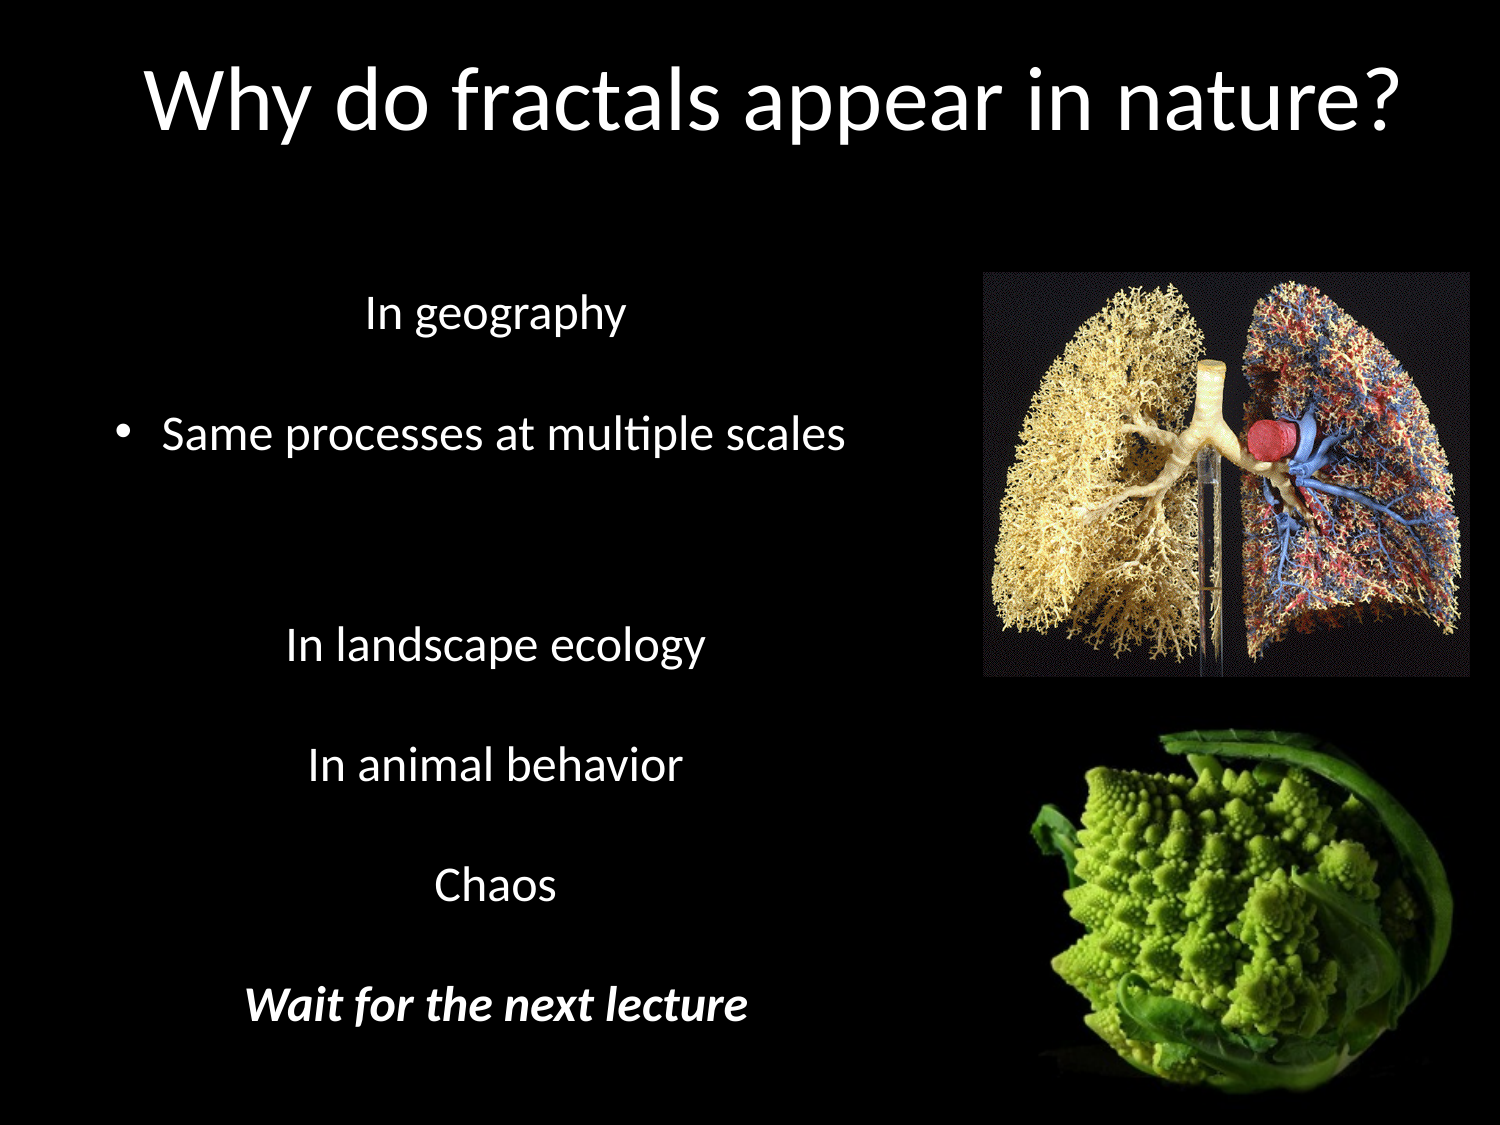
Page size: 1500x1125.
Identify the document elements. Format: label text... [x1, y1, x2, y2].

text_box In landscape ecology In animal behavior Chaos Wait for the next lecture [99, 603, 892, 1039]
picture [983, 272, 1470, 678]
text_box In geography Same processes at multiple scales [99, 272, 892, 468]
text_box Why do fractals appear in nature? [99, 0, 1450, 188]
picture [976, 716, 1500, 1110]
